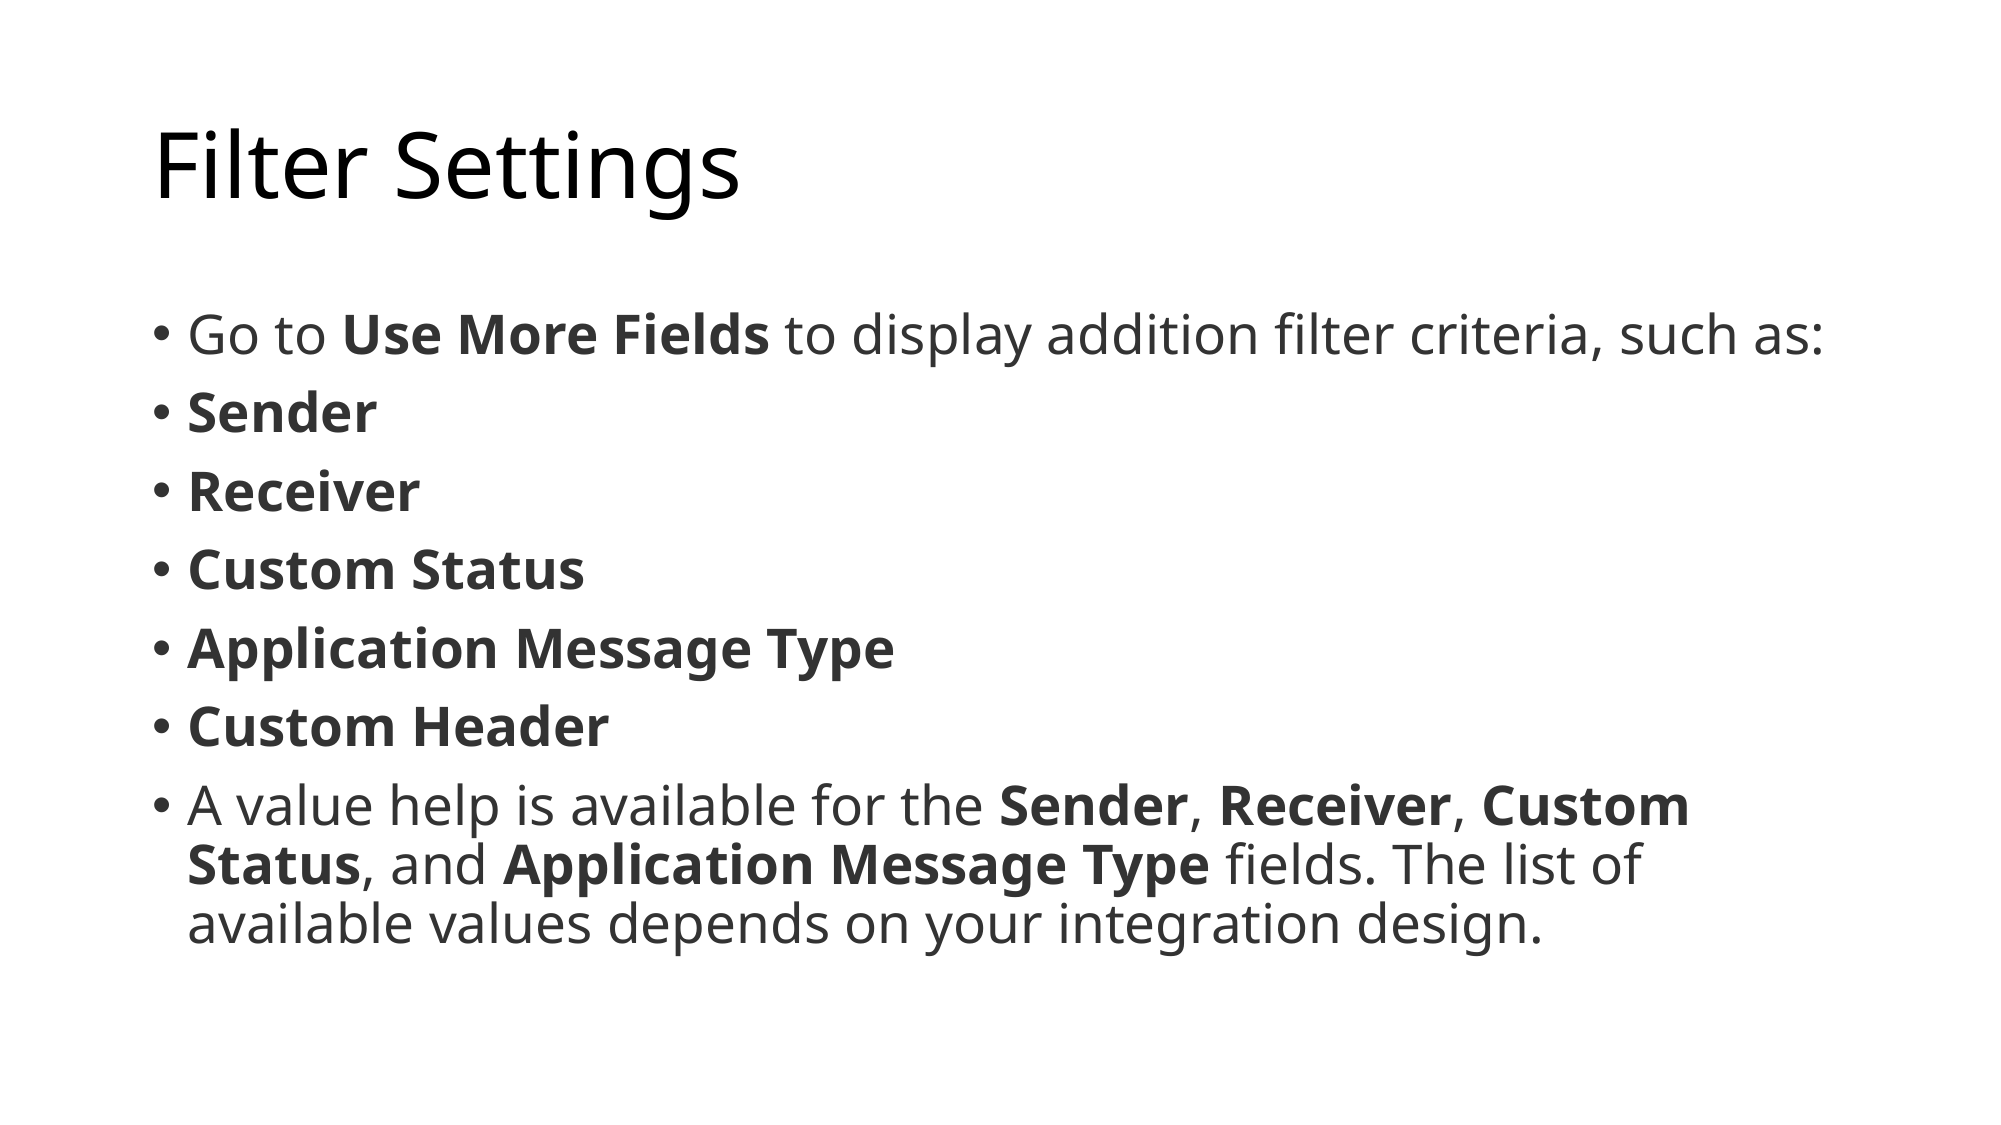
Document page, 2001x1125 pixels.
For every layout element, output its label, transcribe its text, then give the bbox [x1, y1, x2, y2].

list Go to Use More Fields to display addition filter criteria, such as: Sender Receiver Custom Status Application Message Type Custom Header A value help is available for the Sender, Receiver, Custom Status, and Application Message Type fields. The list of available values depends on your integration design. [137, 299, 1863, 1014]
title Filter Settings [137, 59, 1863, 278]
